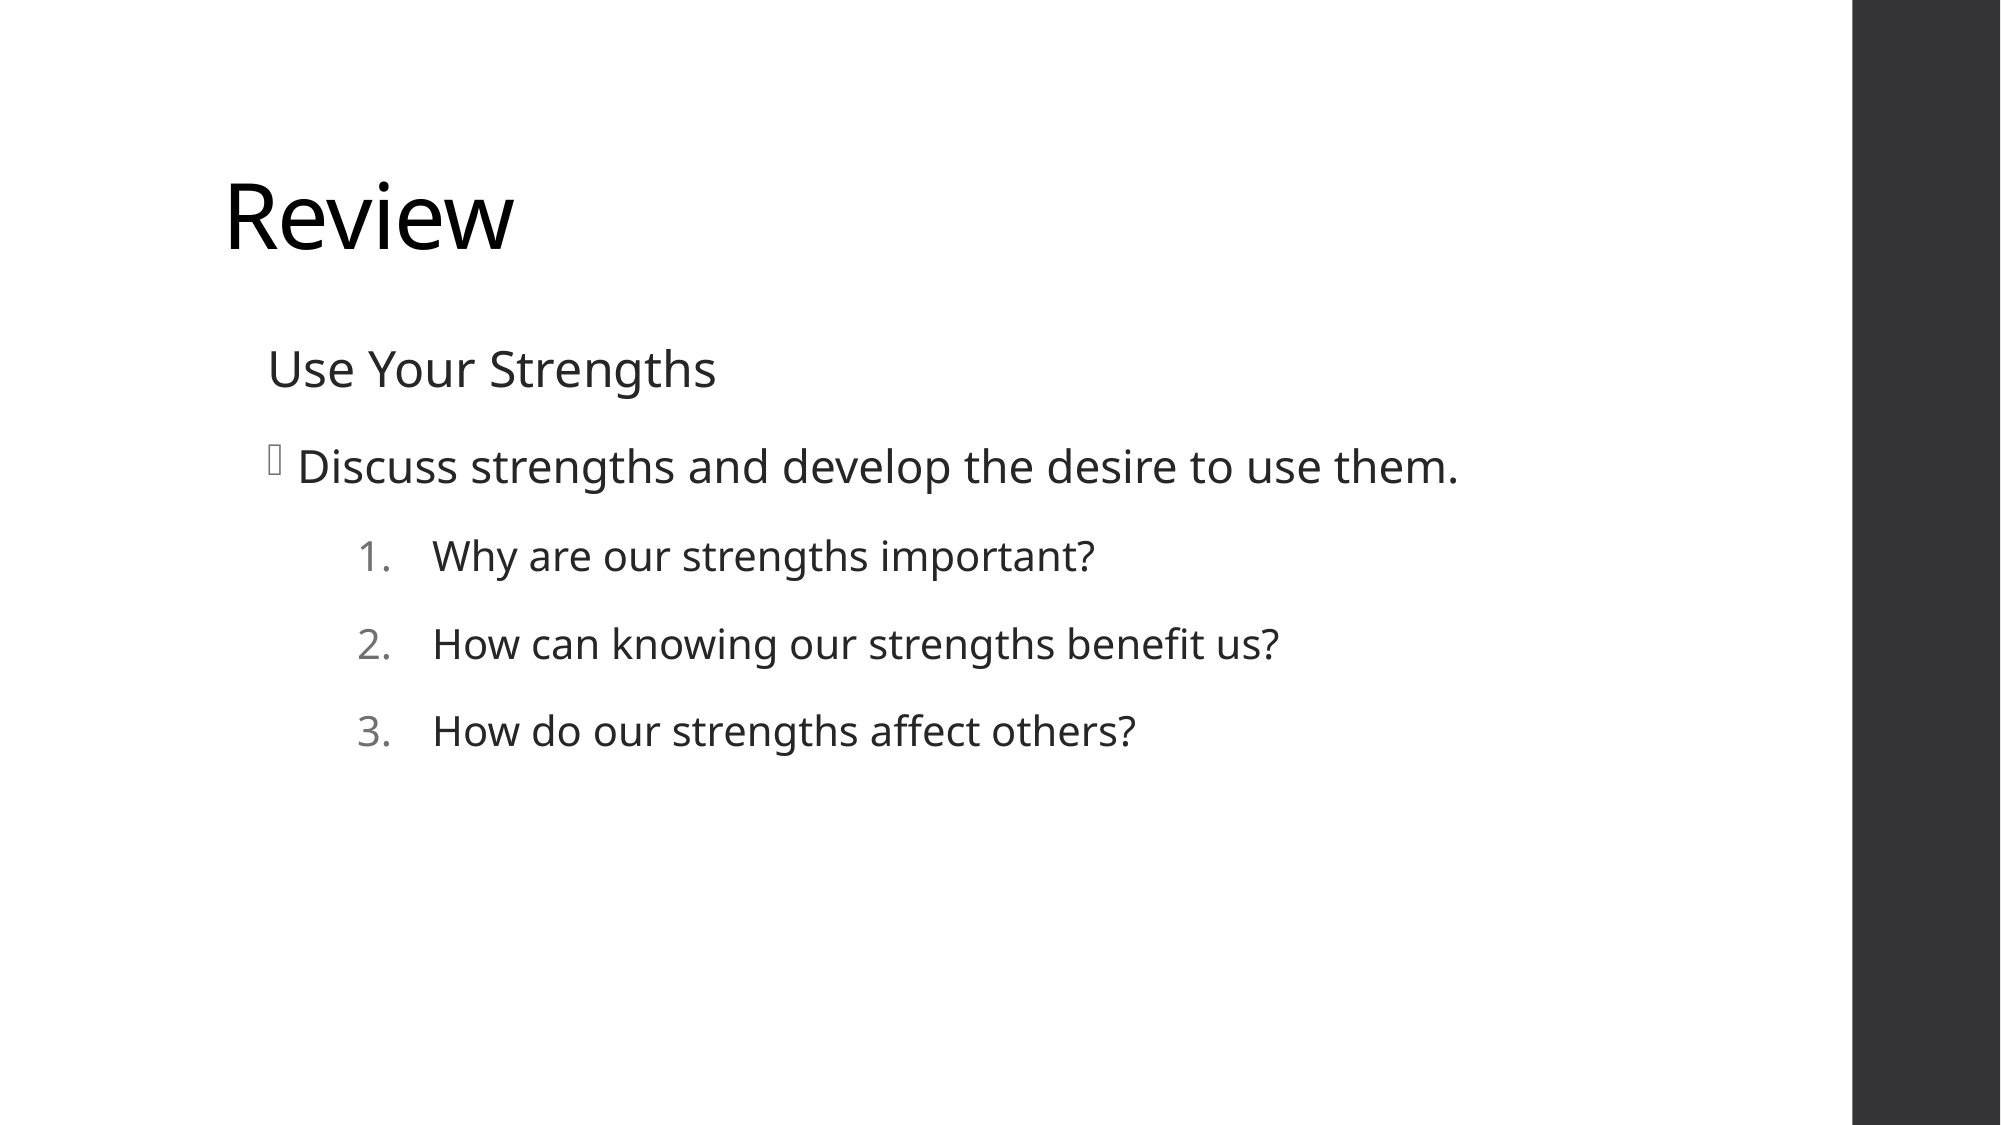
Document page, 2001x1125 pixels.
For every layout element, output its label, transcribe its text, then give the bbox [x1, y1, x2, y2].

title Review [206, 60, 1797, 278]
list Use Your Strengths Discuss strengths and develop the desire to use them. Why are our strengths important? How can knowing our strengths benefit us? How do our strengths affect others? [206, 299, 1617, 1014]
